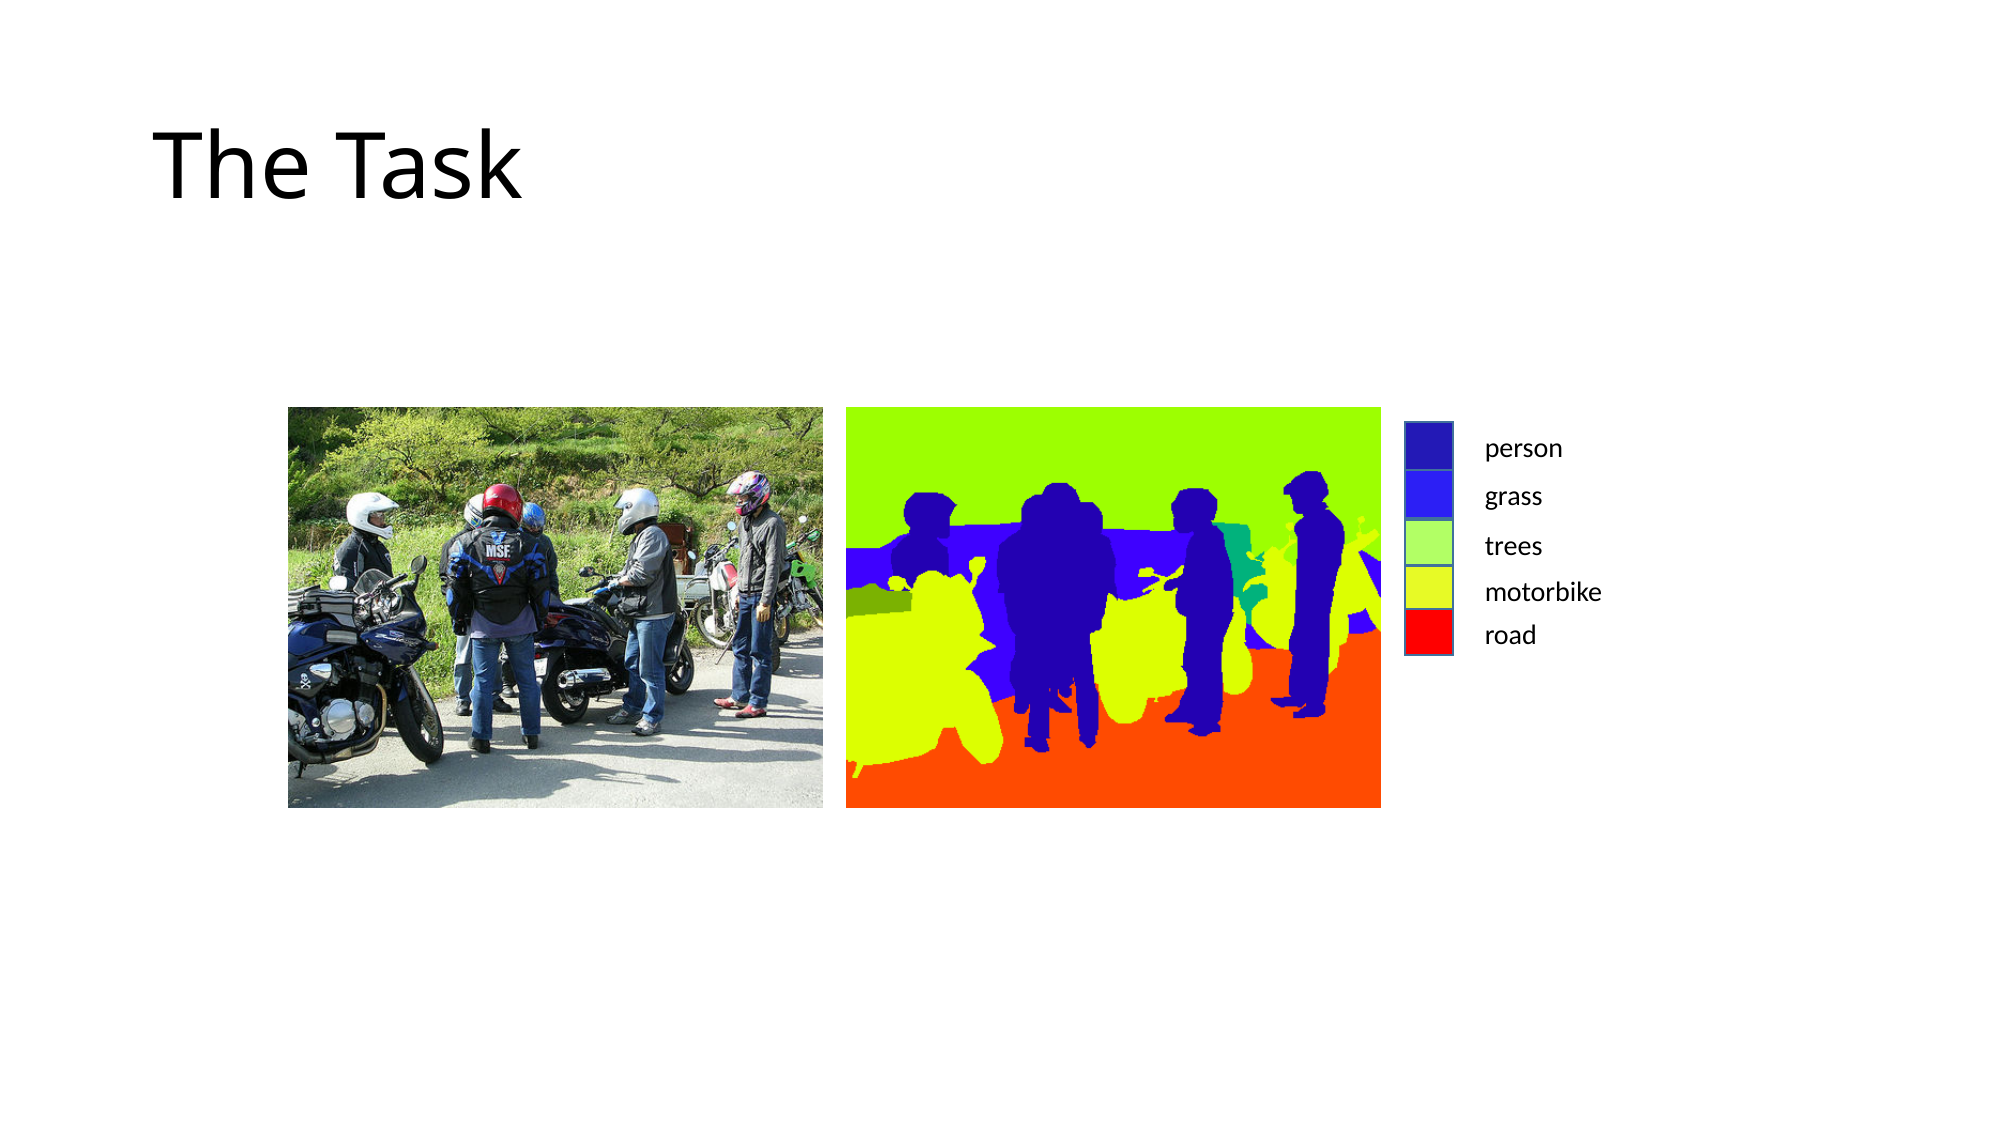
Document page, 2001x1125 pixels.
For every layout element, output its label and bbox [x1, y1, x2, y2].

picture [846, 407, 1381, 808]
text_box [1405, 421, 1670, 659]
picture [288, 407, 823, 808]
title [137, 59, 1863, 278]
